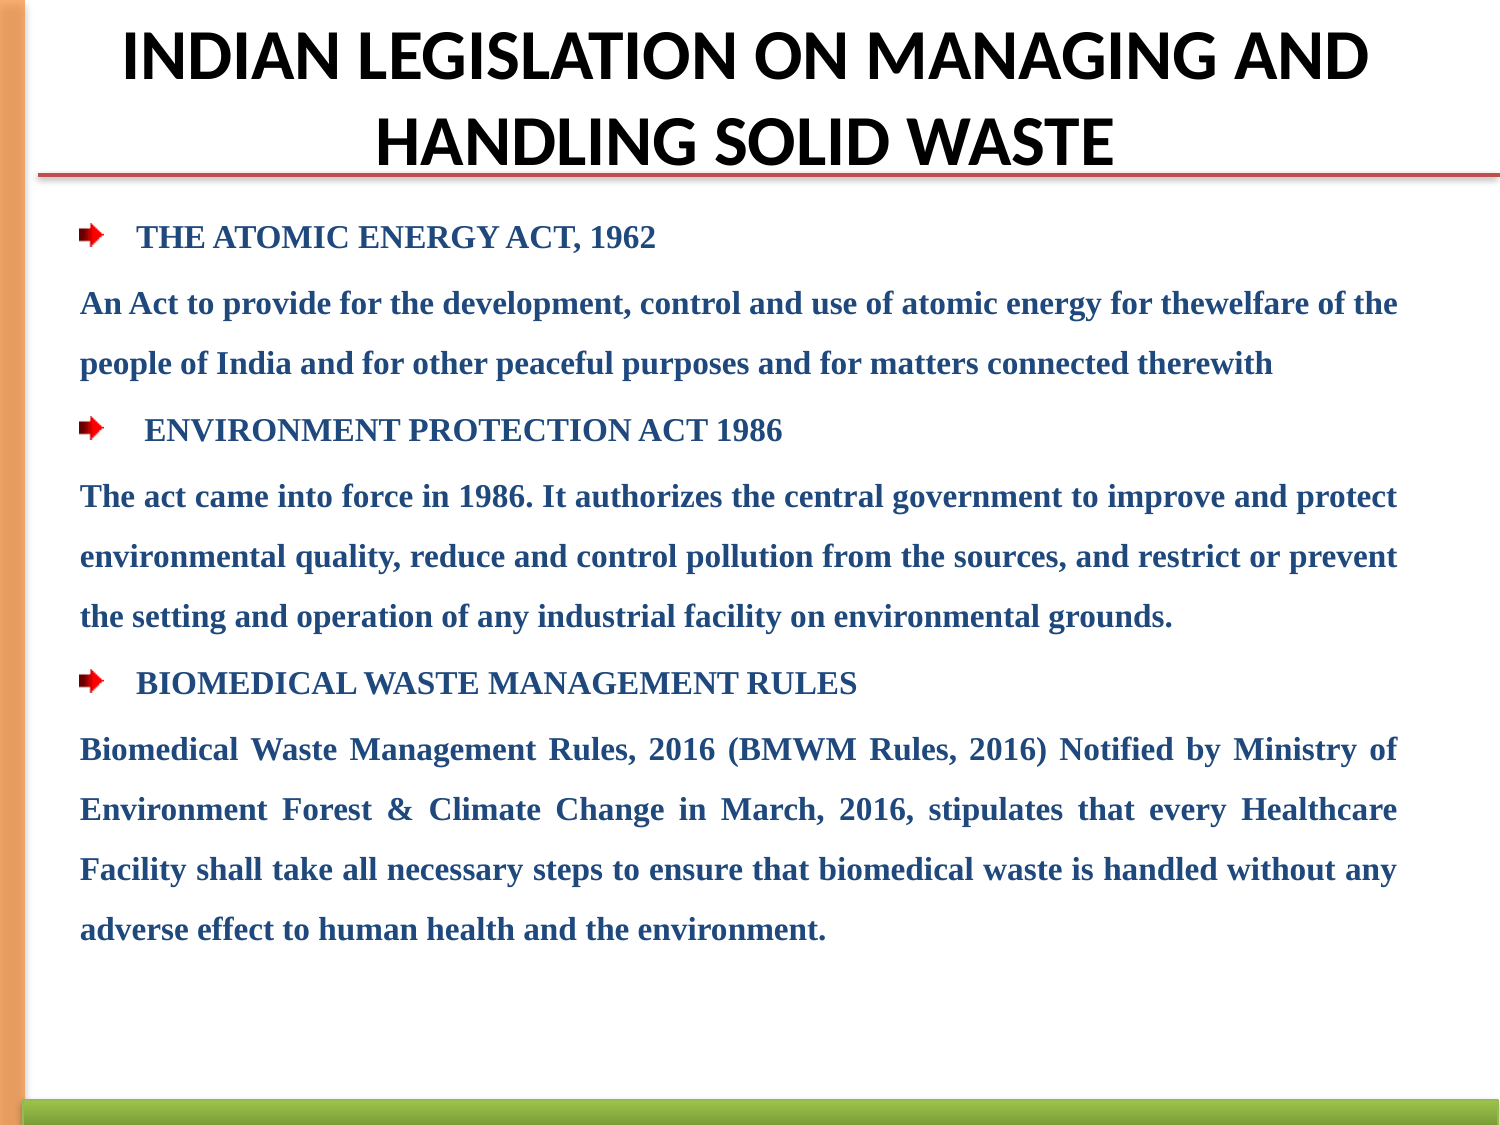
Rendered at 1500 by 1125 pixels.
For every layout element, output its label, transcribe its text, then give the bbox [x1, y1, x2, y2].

picture [79, 223, 104, 247]
list THE ATOMIC ENERGY ACT, 1962 An Act to provide for the development, control and use of atomic energy for thewelfare of the people of India and for other peaceful purposes and for matters connected therewith ENVIRONMENT PROTECTION ACT 1986 The act came into force in 1986. It authorizes the central government to improve and protect environmental quality, reduce and control pollution from the sources, and restrict or prevent the setting and operation of any industrial facility on environmental grounds. BIOMEDICAL WASTE MANAGEMENT RULES Biomedical Waste Management Rules, 2016 (BMWM Rules, 2016) Notified by Ministry of Environment Forest & Climate Change in March, 2016, stipulates that every Healthcare Facility shall take all necessary steps to ensure that biomedical waste is handled without any adverse effect to human health and the environment. [64, 187, 1415, 930]
picture [79, 669, 104, 693]
title INDIAN LEGISLATION ON MANAGING AND HANDLING SOLID WASTE [70, 0, 1421, 188]
picture [79, 416, 104, 440]
